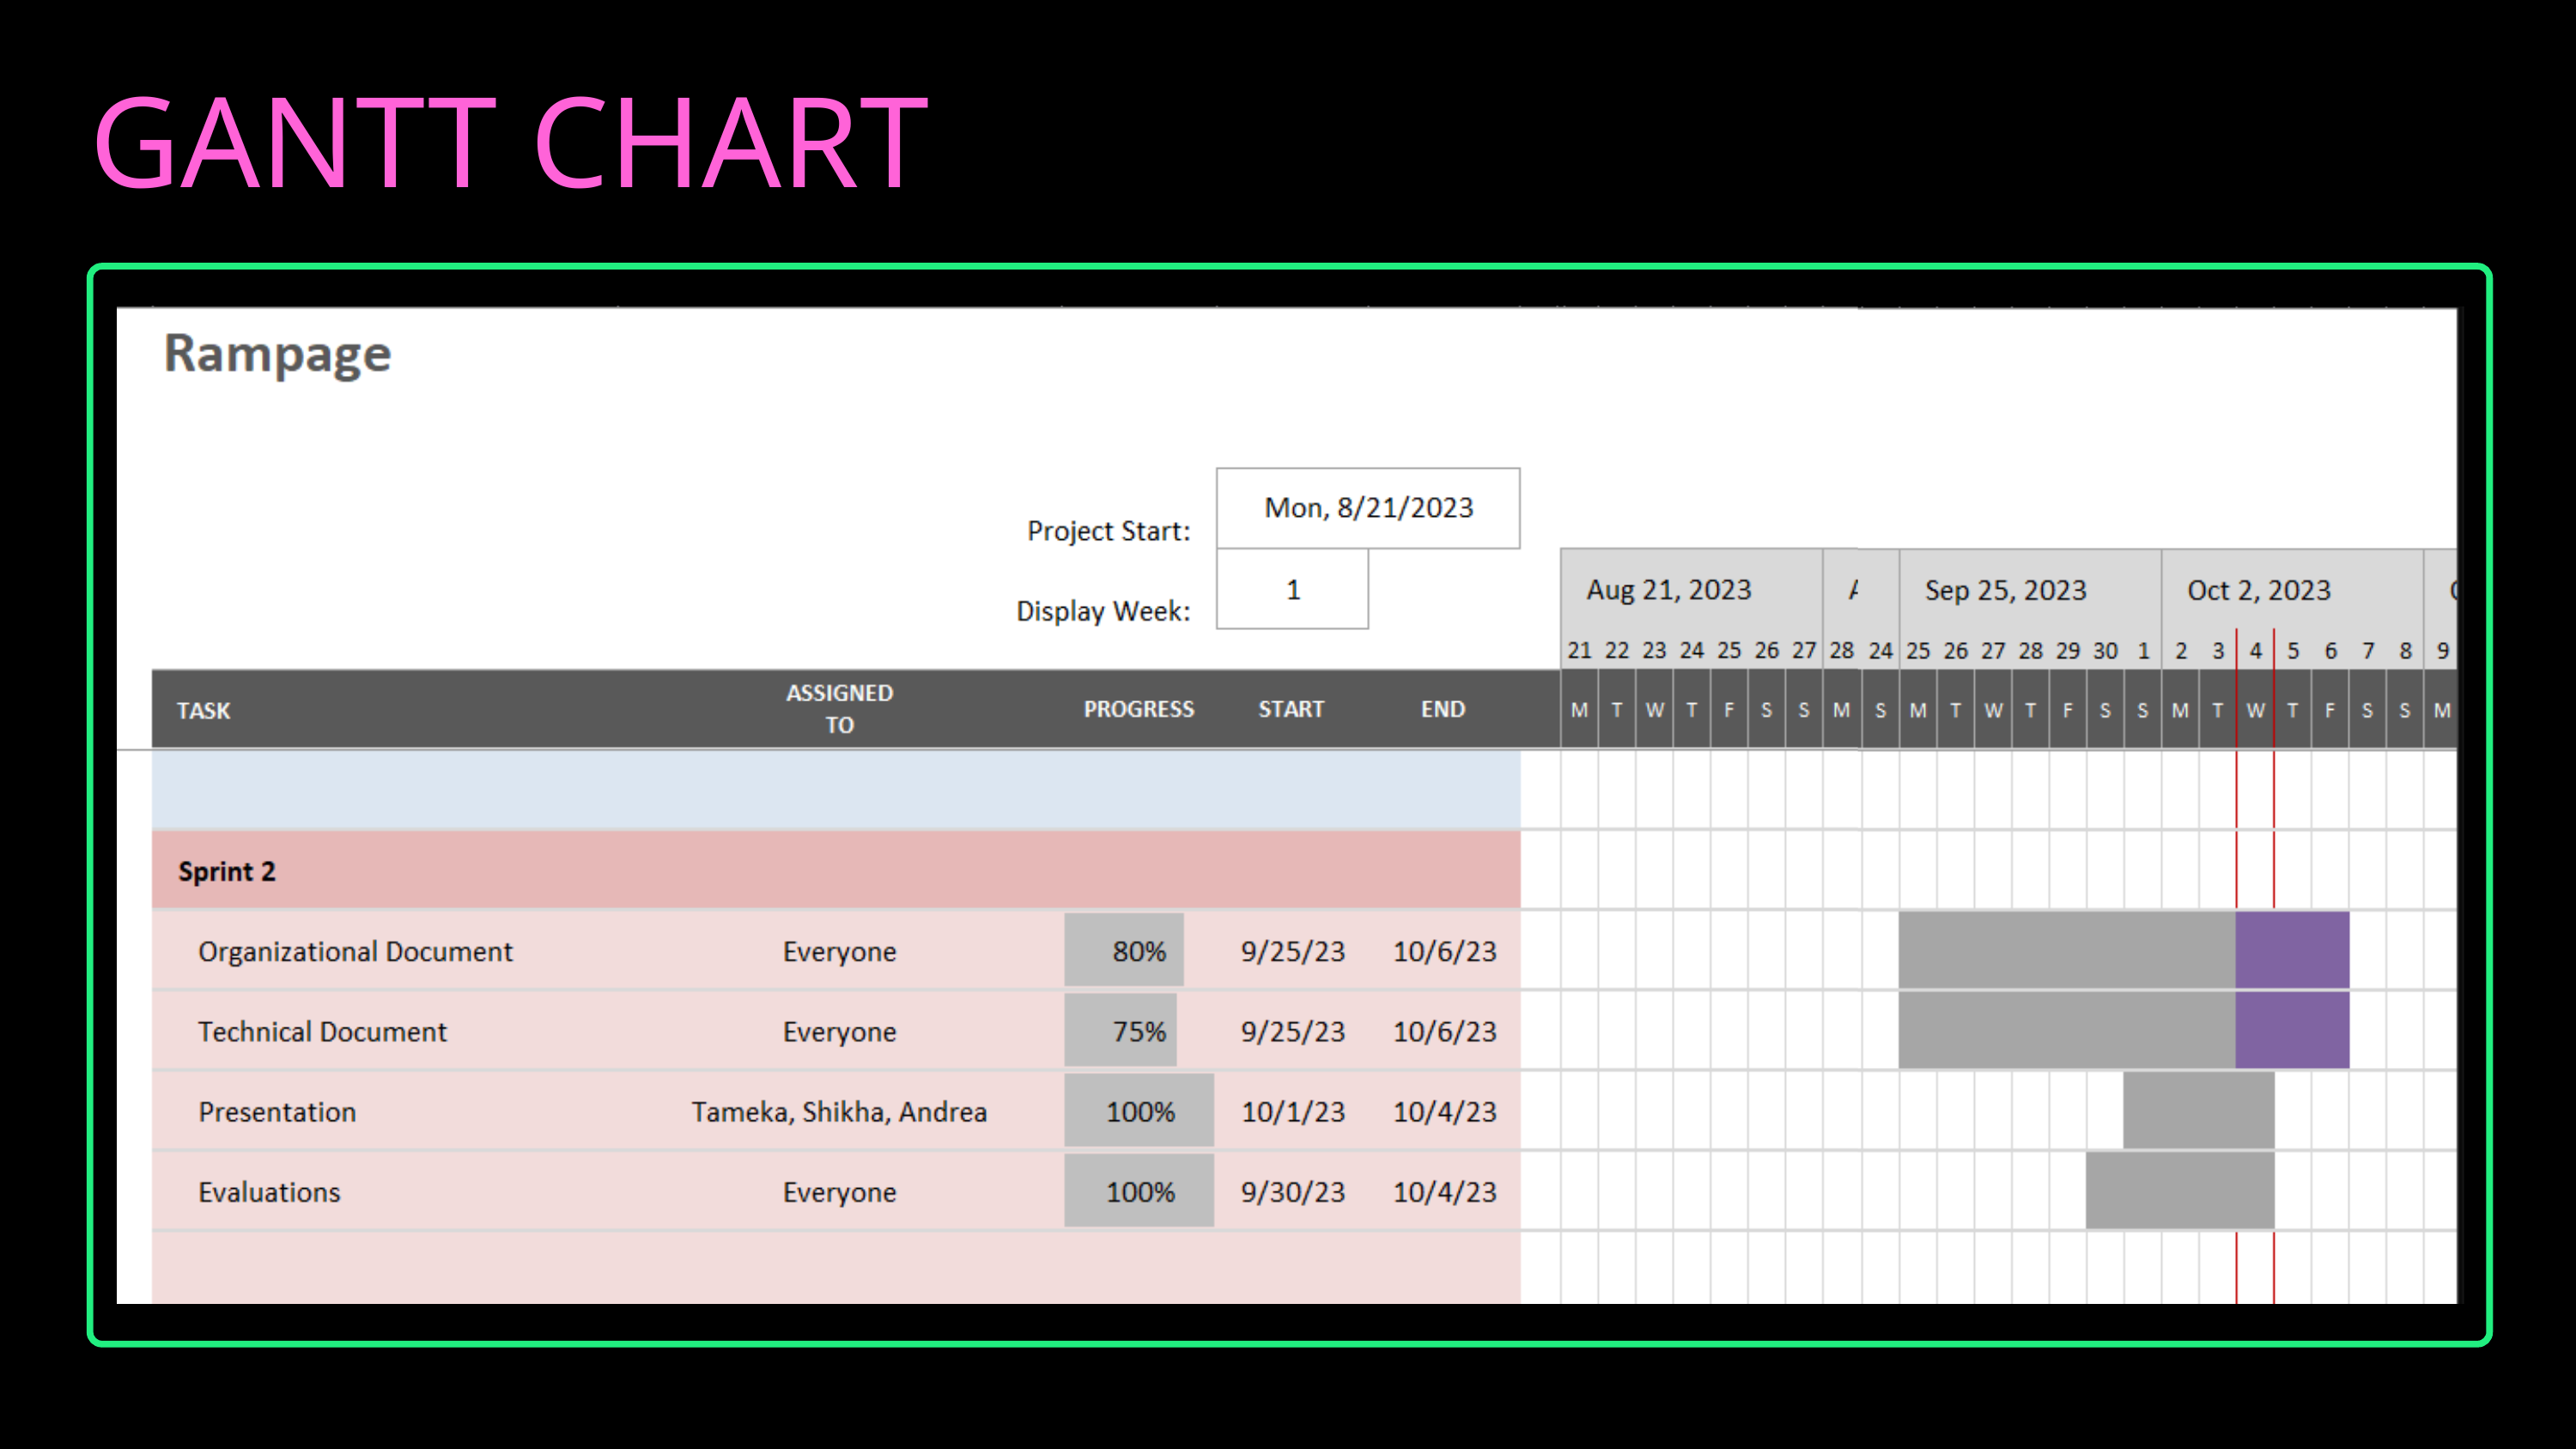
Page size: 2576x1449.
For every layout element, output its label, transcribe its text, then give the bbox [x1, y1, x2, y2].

text_box GANTT CHART [89, 72, 1858, 214]
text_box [89, 265, 2490, 1344]
